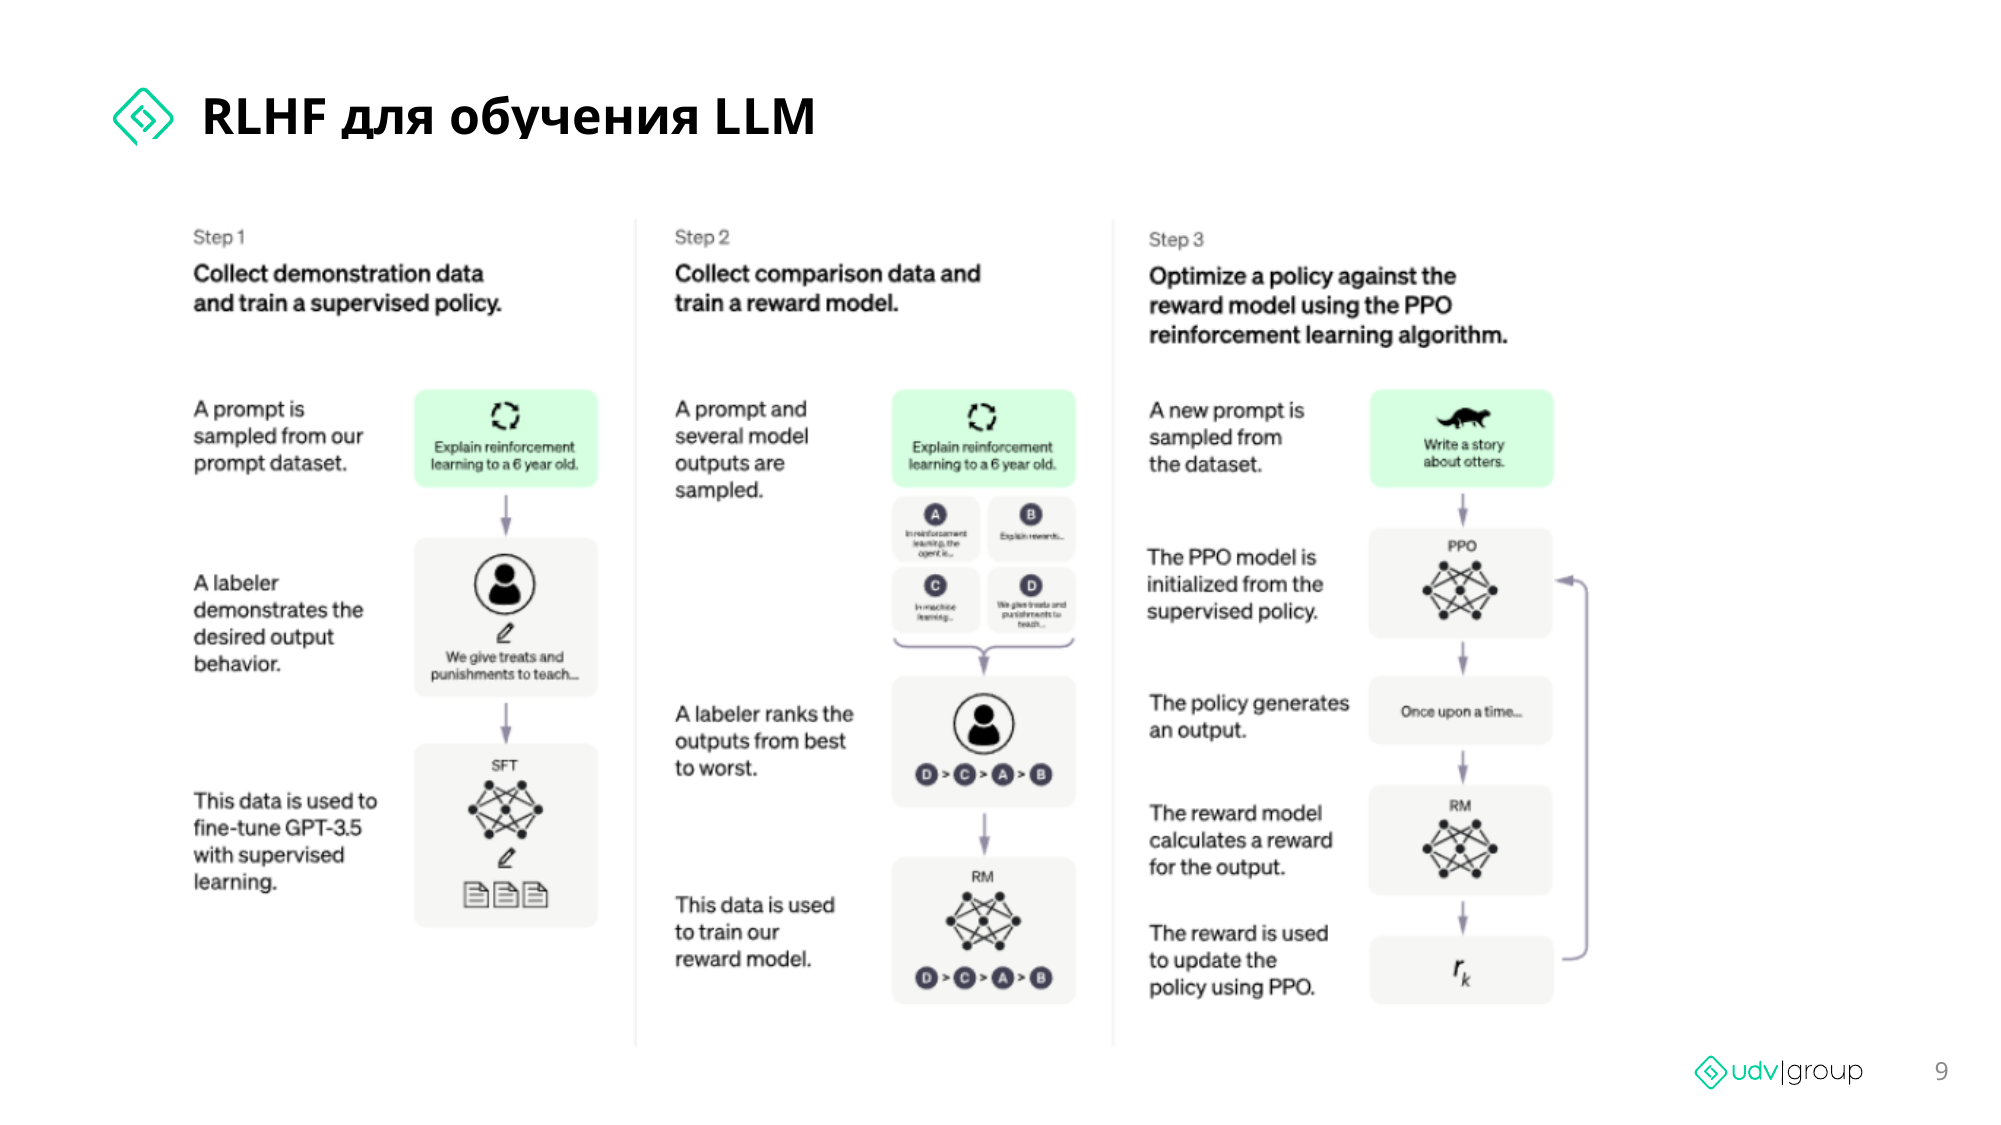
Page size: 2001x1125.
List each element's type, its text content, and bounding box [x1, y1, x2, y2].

slide_number 9 [1879, 1042, 1964, 1103]
title RLHF для обучения LLM [186, 86, 1863, 151]
picture [137, 139, 1629, 1073]
